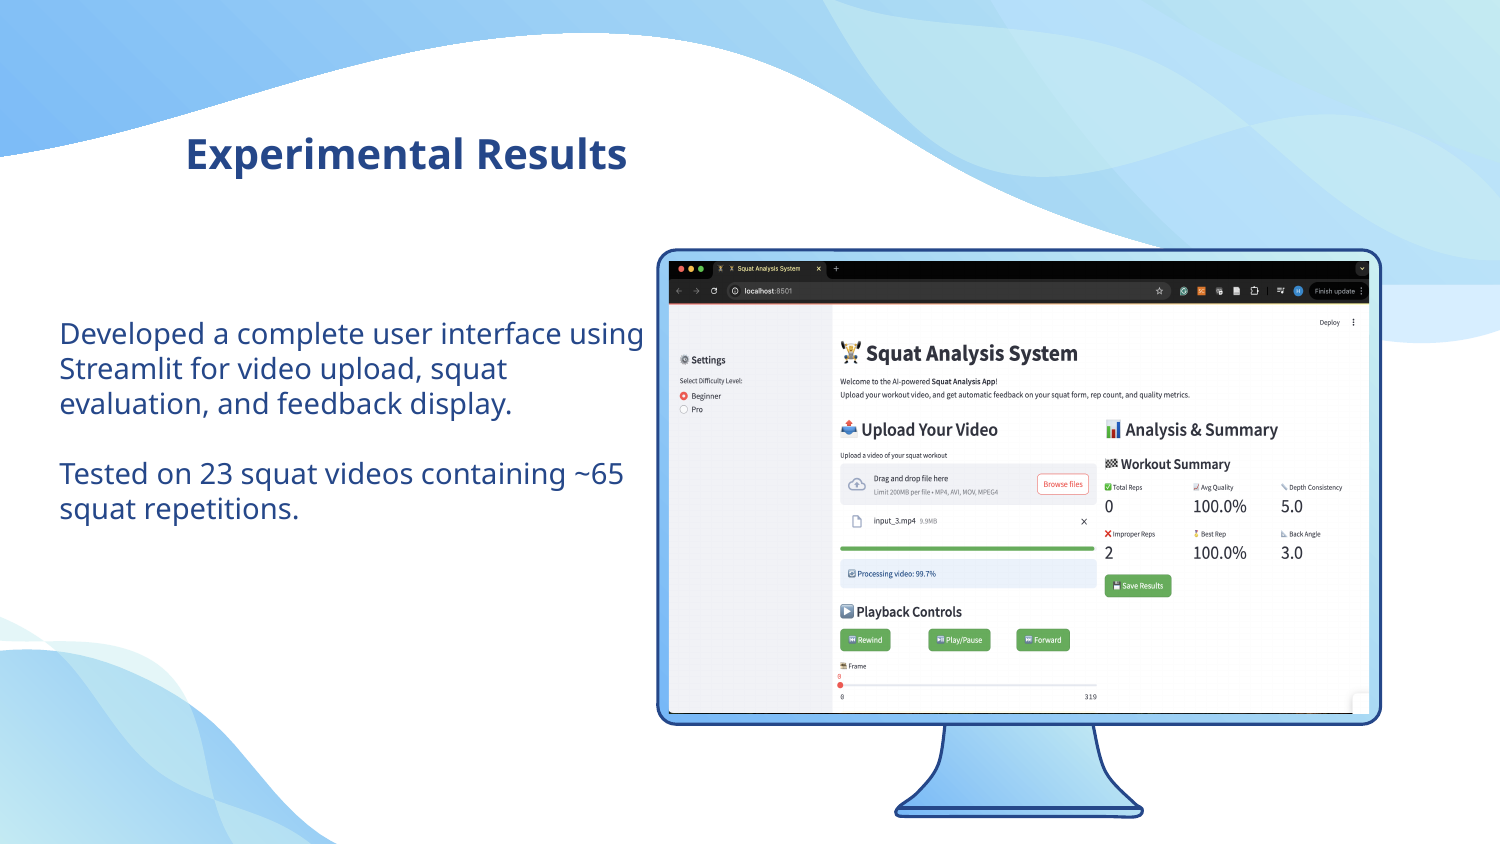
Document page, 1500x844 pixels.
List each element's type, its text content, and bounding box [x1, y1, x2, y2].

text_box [657, 249, 1381, 818]
text_box Developed a complete user interface using Streamlit for video upload, squat evaluation, and feedback display. Tested on 23 squat videos containing ~65 squat repetitions. [44, 272, 652, 568]
picture [668, 260, 1370, 714]
text_box Experimental Results [170, 97, 987, 209]
